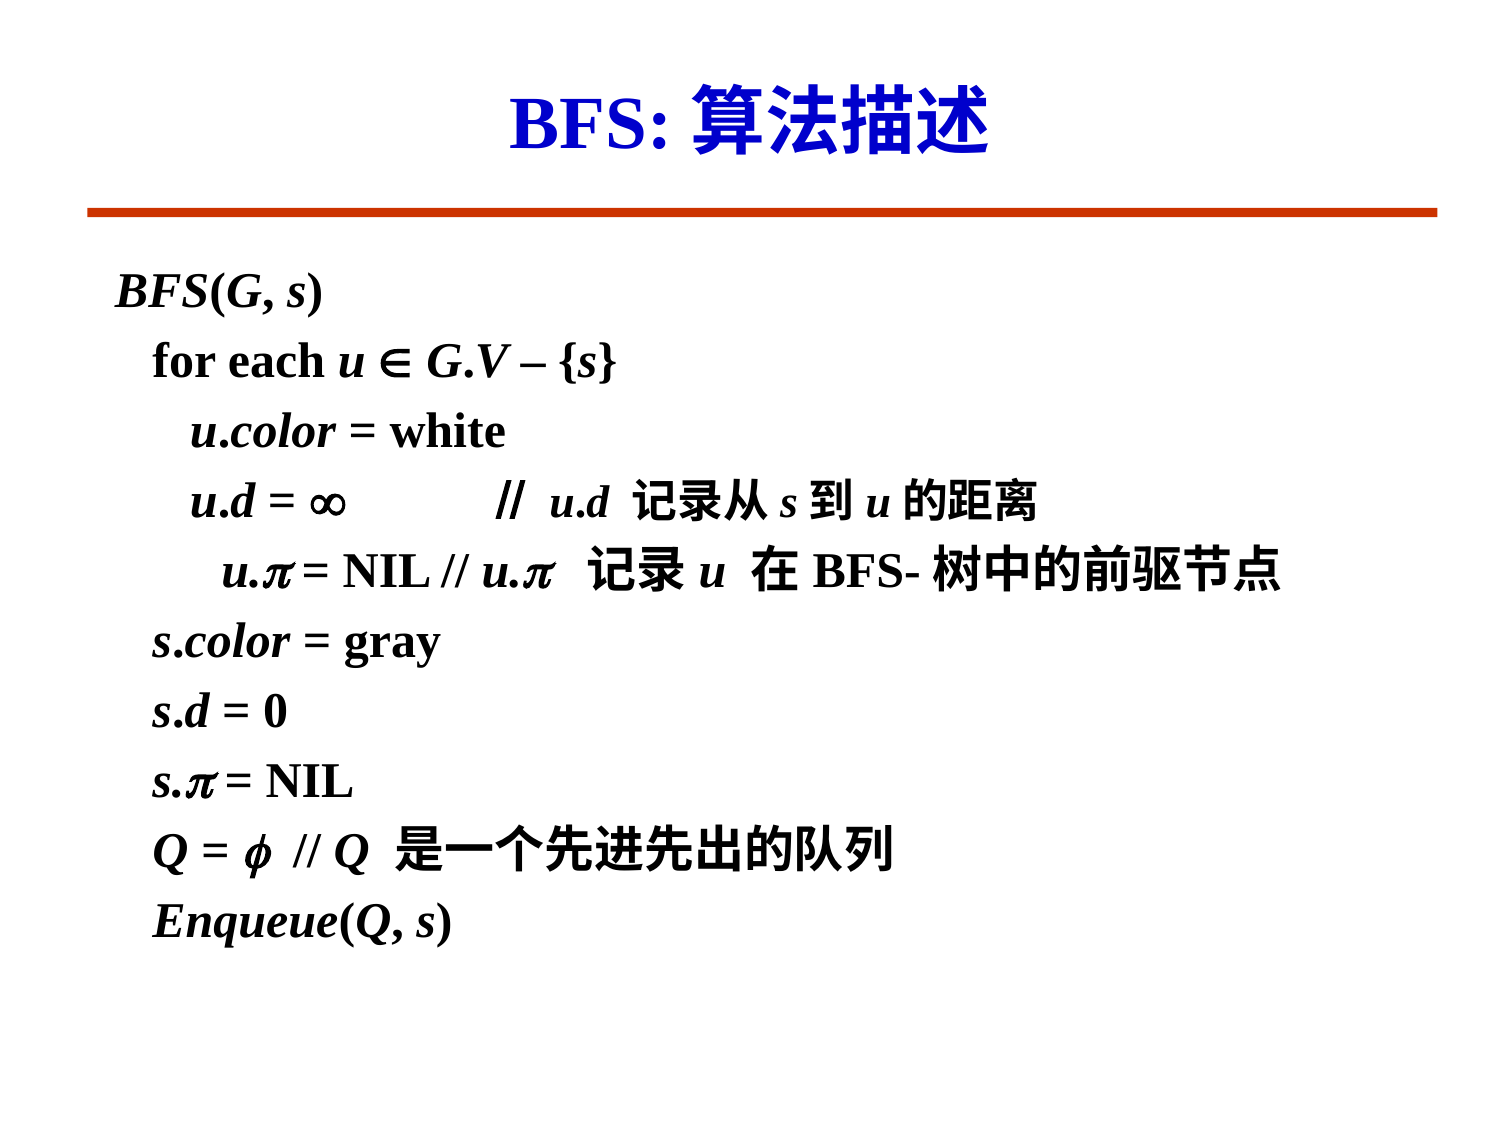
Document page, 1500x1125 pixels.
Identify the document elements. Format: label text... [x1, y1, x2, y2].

list BFS(G, s) for each u  G.V – {s} u.color = white u.d = ¥ // u.d 记录从s到u的距离 u. = NIL // u. 记录u 在BFS-树中的前驱节点 s.color = gray s.d = 0 s. = NIL Q =  // Q 是一个先进先出的队列 Enqueue(Q, s) [99, 249, 1438, 1000]
title BFS:算法描述 [112, 37, 1388, 200]
